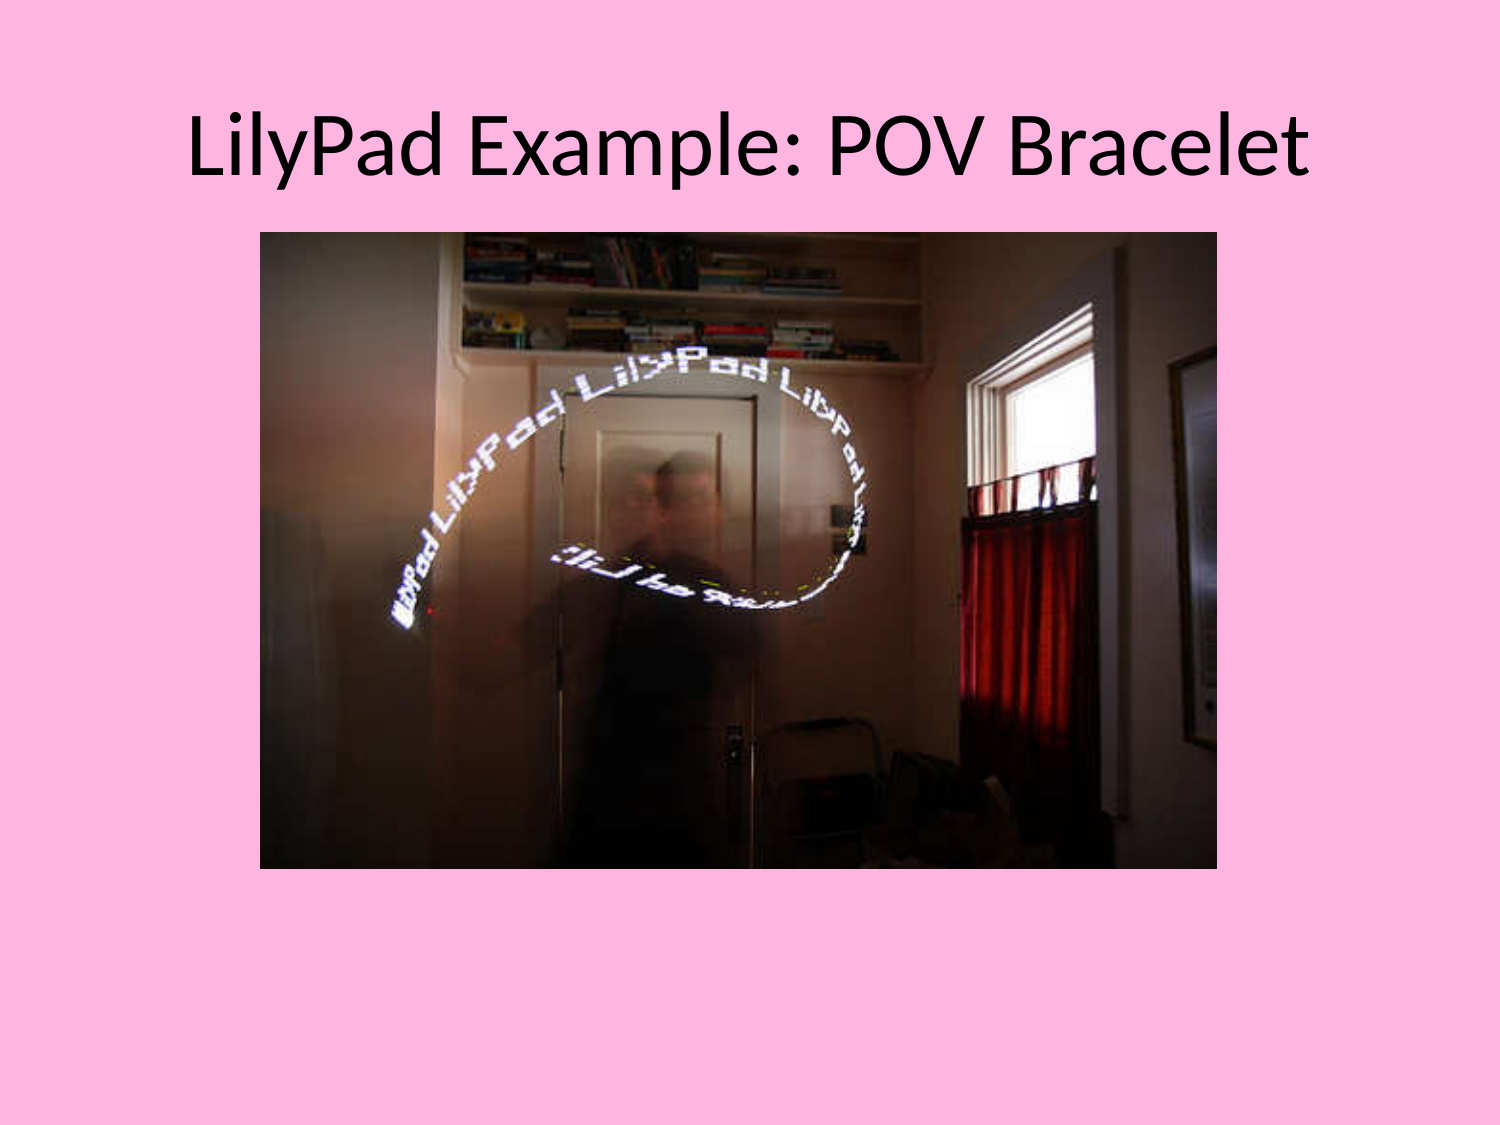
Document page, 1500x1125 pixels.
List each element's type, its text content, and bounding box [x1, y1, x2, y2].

title LilyPad Example: POV Bracelet [75, 45, 1425, 233]
picture [260, 232, 1217, 870]
